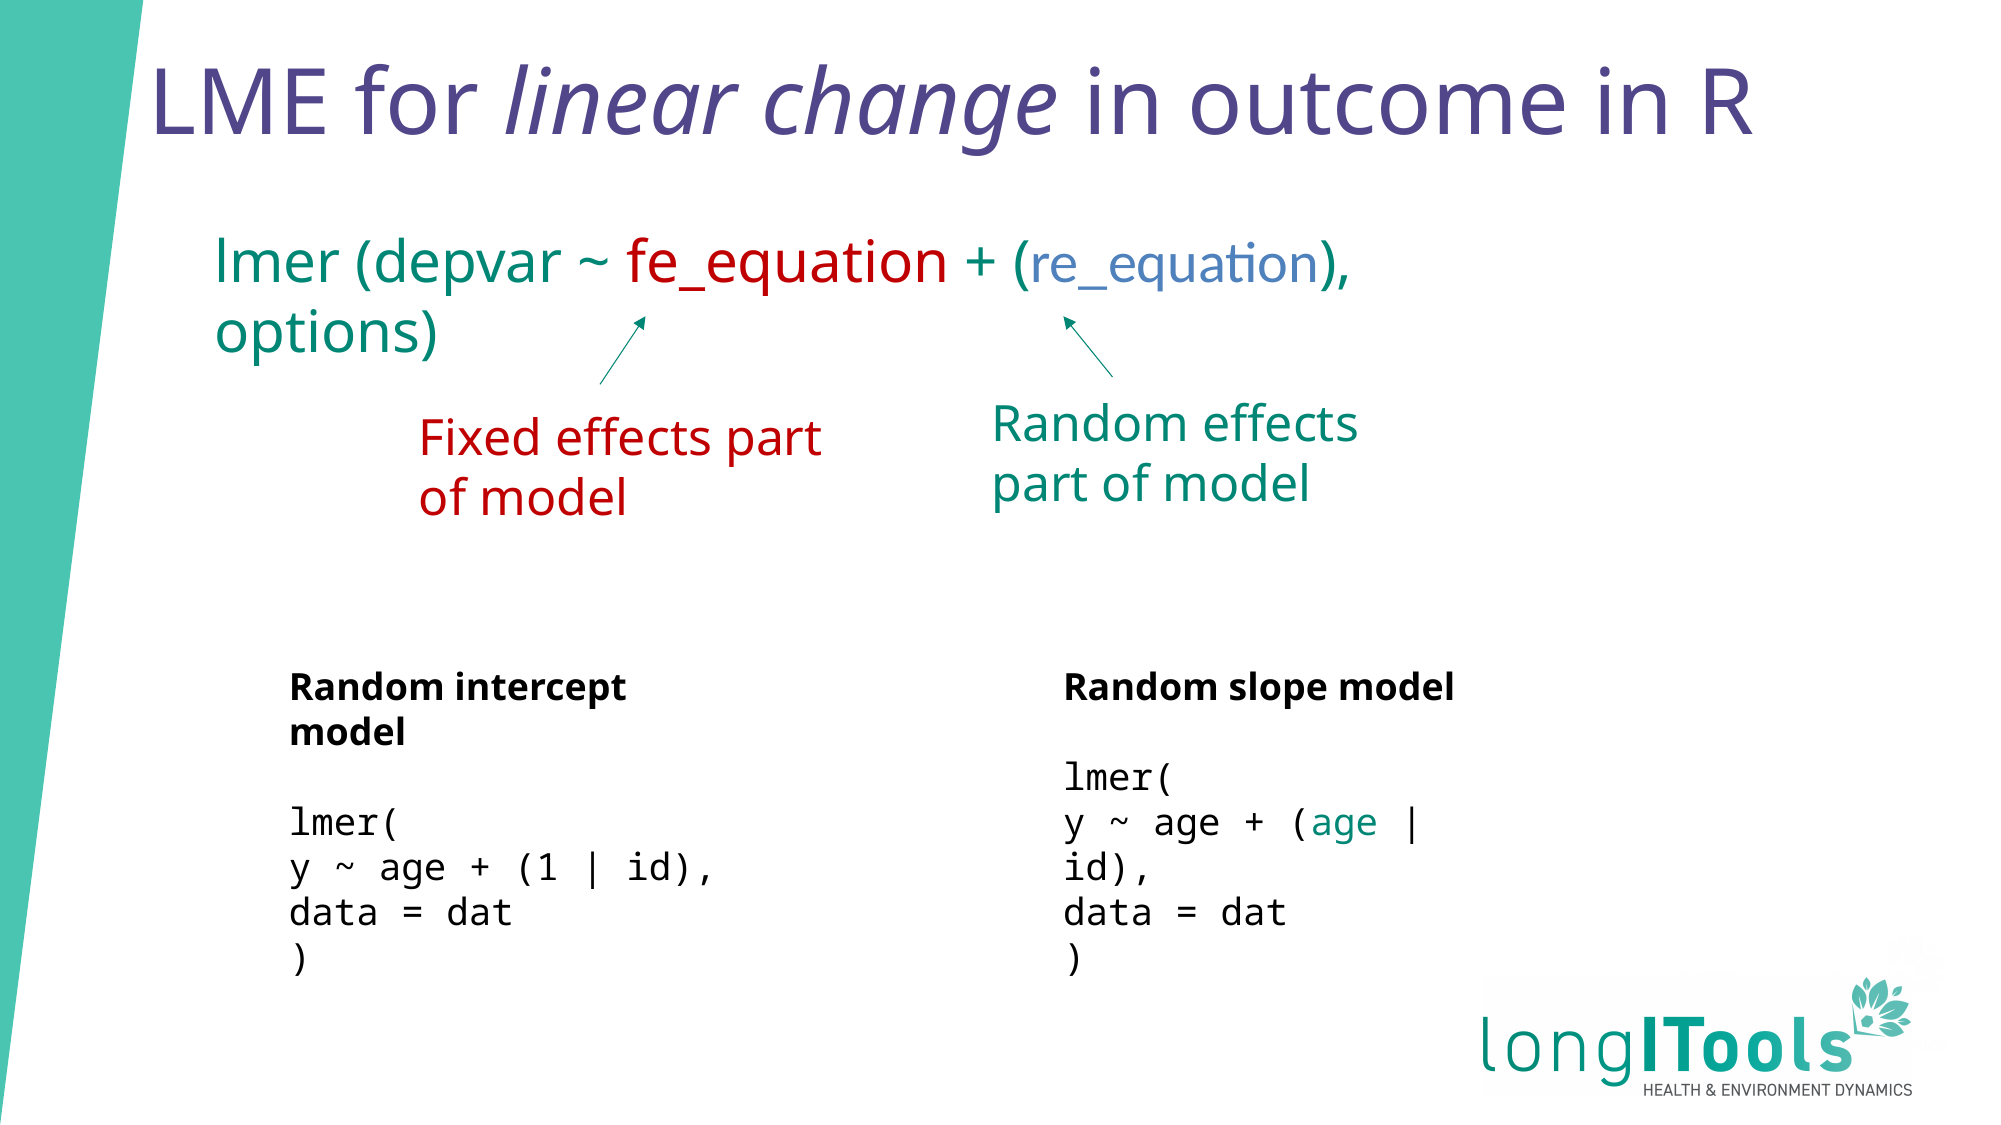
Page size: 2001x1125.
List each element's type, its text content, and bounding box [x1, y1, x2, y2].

picture [1483, 933, 1947, 1096]
text_box Random intercept model lmer( y ~ age + (1 | id), data = dat ) [274, 655, 741, 986]
text_box lmer (depvar ~ fe_equation + (re_equation), options) [199, 216, 1550, 588]
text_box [404, 316, 1414, 535]
text_box Random slope model lmer( y ~ age + (age | id), data = dat ) [1048, 655, 1515, 986]
title LME for linear change in outcome in R [133, 24, 1924, 185]
